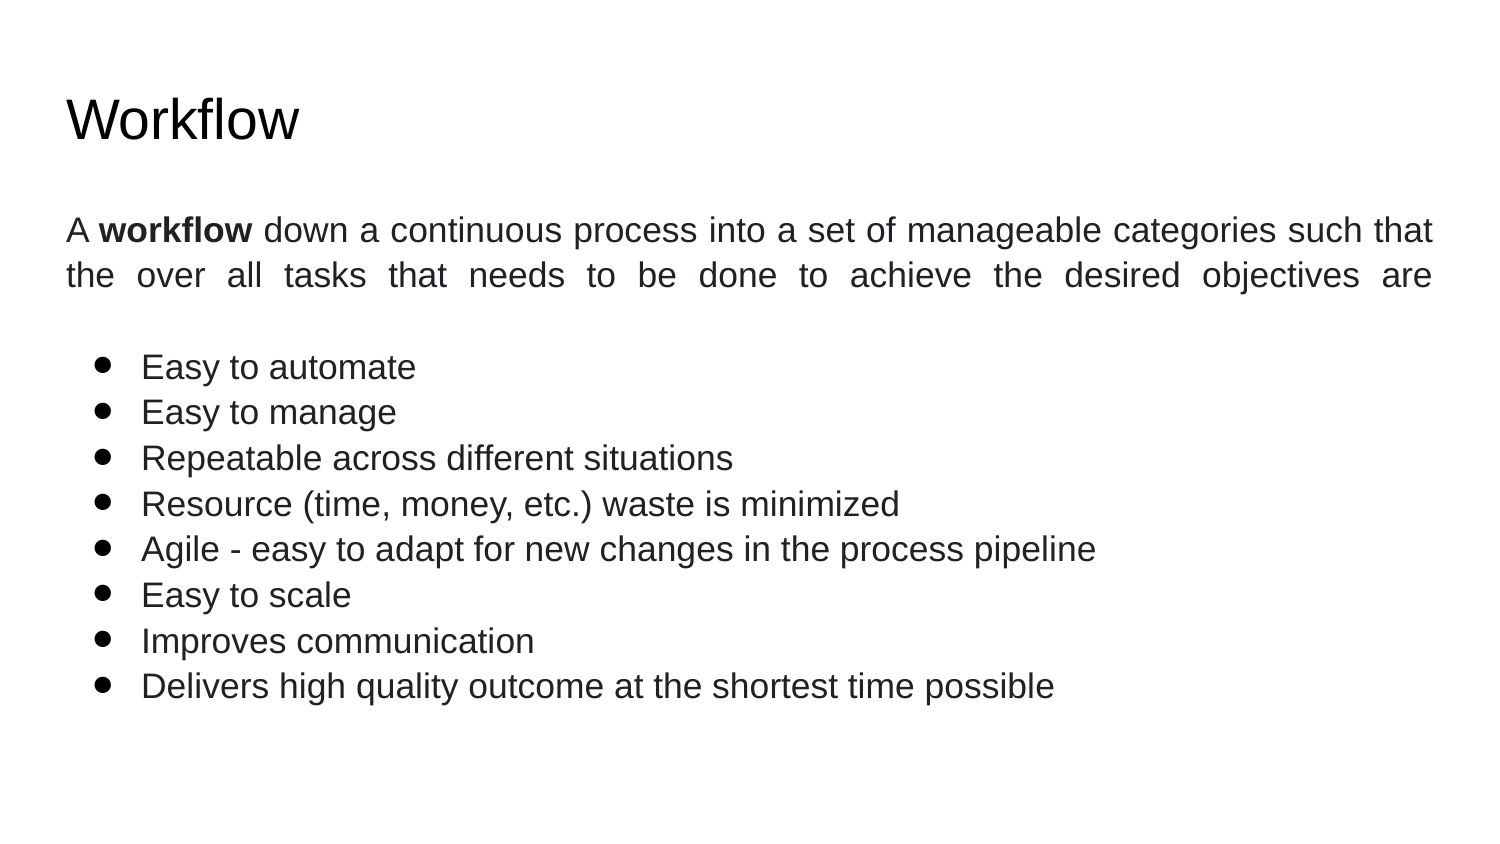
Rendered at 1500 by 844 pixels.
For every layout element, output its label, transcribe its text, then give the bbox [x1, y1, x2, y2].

title Workflow [51, 72, 1449, 167]
list A workflow down a continuous process into a set of manageable categories such that the over all tasks that needs to be done to achieve the desired objectives are Easy to automate Easy to manage Repeatable across different situations Resource (time, money, etc.) waste is minimized Agile - easy to adapt for new changes in the process pipeline Easy to scale Improves communication Delivers high quality outcome at the shortest time possible [51, 189, 1449, 750]
